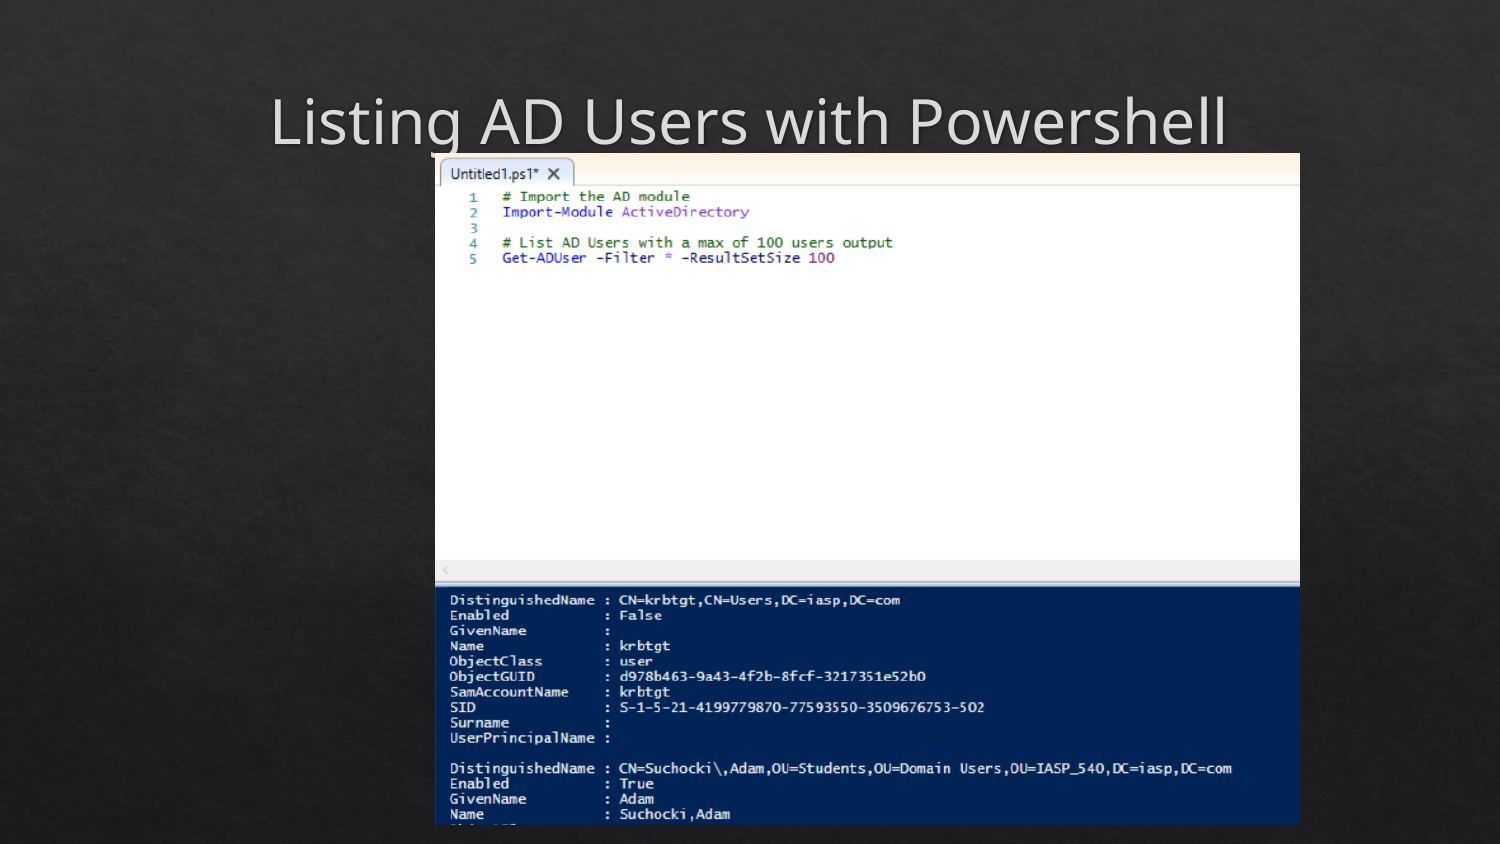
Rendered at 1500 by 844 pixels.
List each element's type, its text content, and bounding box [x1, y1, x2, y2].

title Listing AD Users with Powershell [118, 72, 1382, 167]
picture [434, 152, 1300, 826]
